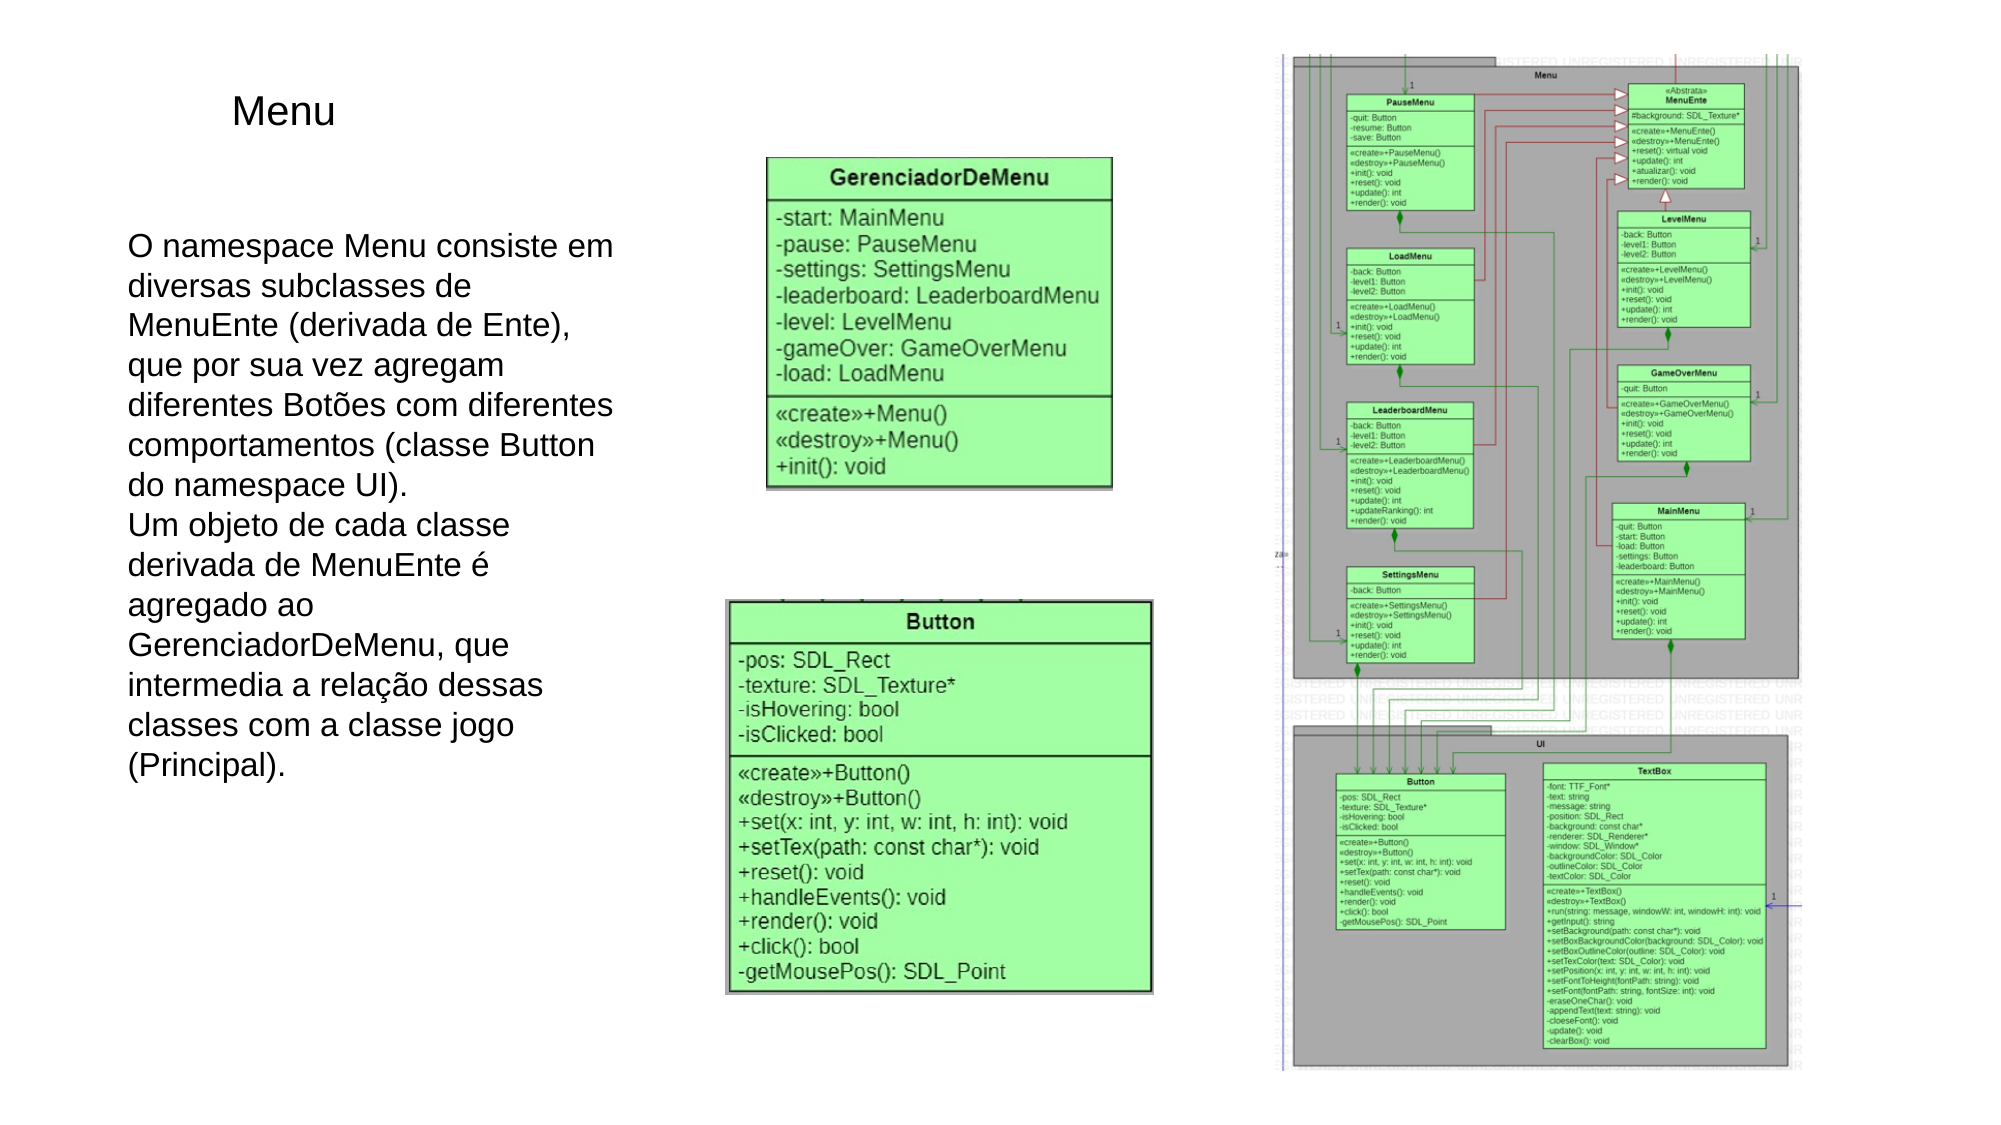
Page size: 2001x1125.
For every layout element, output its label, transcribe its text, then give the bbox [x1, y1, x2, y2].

text_box Menu [216, 76, 421, 142]
picture [1274, 54, 1803, 1071]
text_box O namespace Menu consiste em diversas subclasses de MenuEnte (derivada de Ente), que por sua vez agregam diferentes Botões com diferentes comportamentos (classe Button do namespace UI). Um objeto de cada classe derivada de MenuEnte é agregado ao GerenciadorDeMenu, que intermedia a relação dessas classes com a classe jogo (Principal). [112, 216, 640, 791]
picture [766, 157, 1113, 491]
picture [724, 599, 1154, 995]
